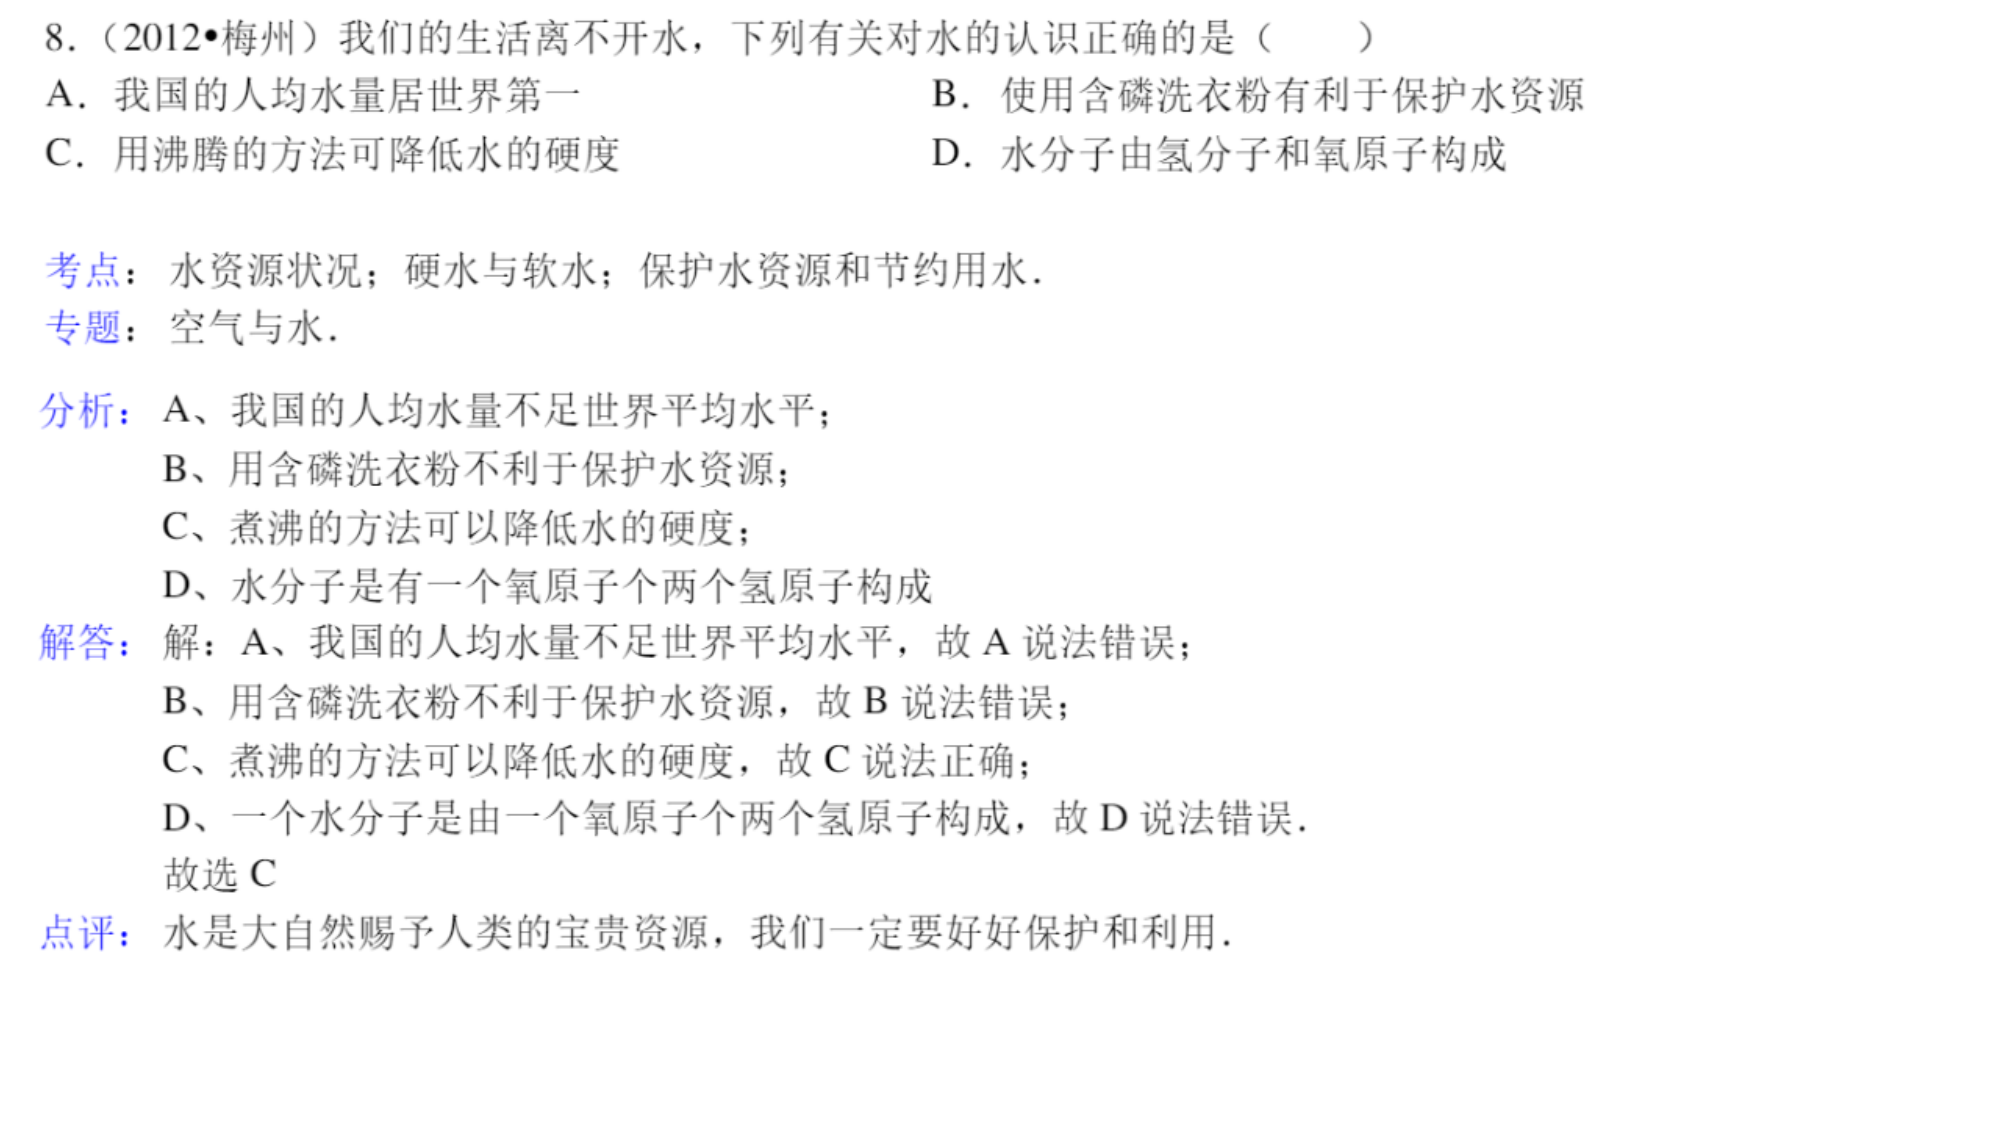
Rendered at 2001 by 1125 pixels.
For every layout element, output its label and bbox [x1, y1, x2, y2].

picture [26, 0, 1600, 357]
picture [26, 375, 1336, 966]
